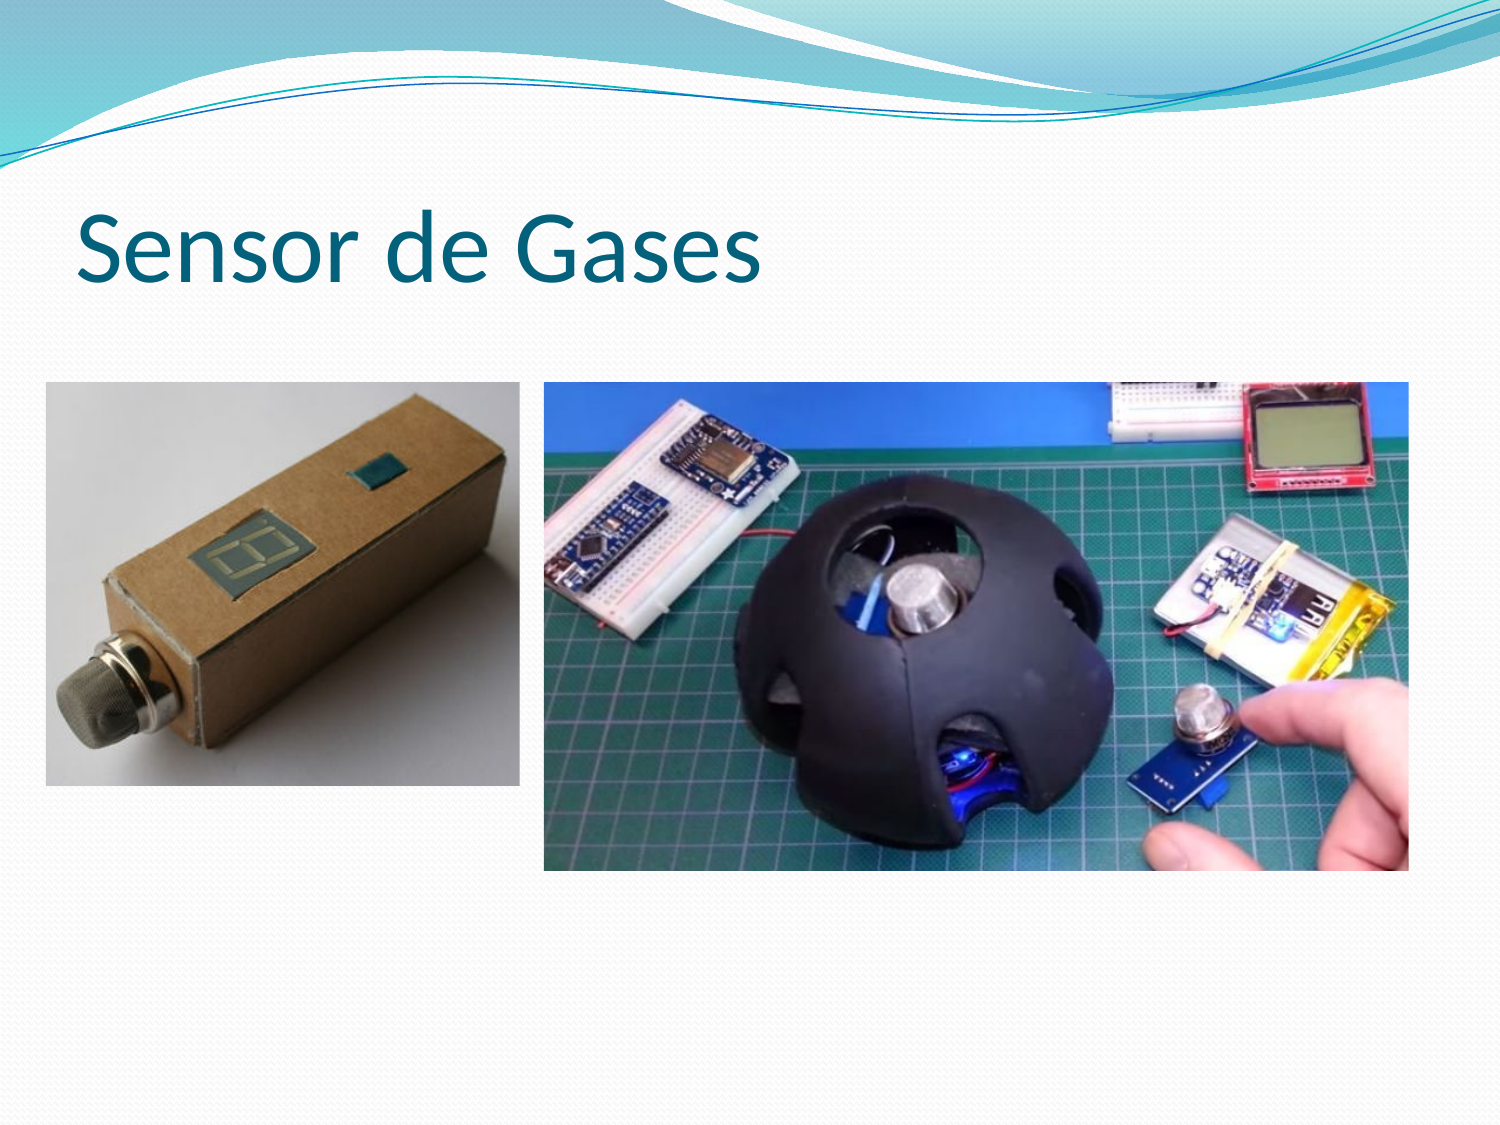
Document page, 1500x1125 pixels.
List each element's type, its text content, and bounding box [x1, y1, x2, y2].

title Sensor de Gases [75, 115, 1425, 303]
picture [543, 381, 1409, 871]
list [45, 381, 520, 786]
